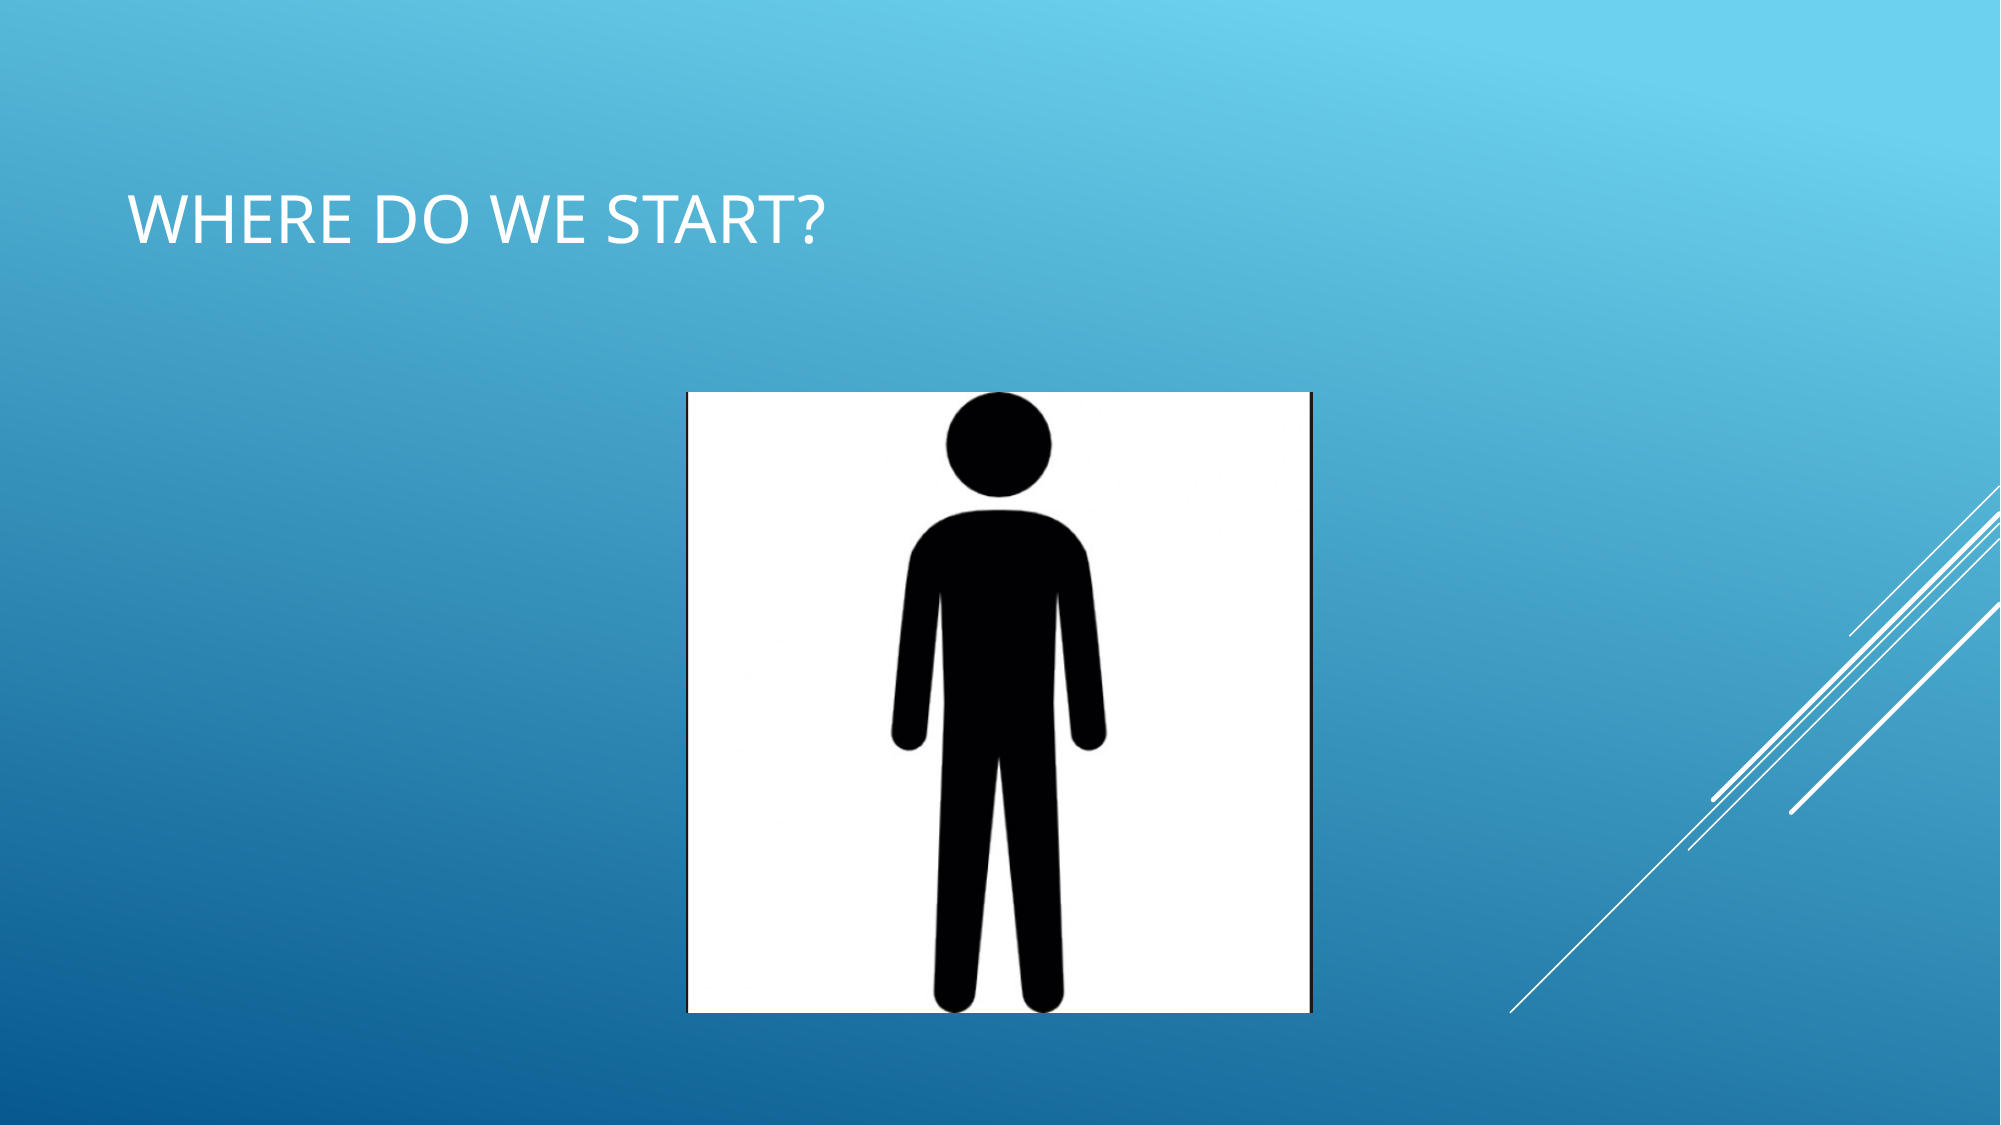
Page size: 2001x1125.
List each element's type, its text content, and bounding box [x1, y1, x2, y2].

title Where Do we Start? [112, 112, 1822, 322]
picture [686, 391, 1313, 1013]
